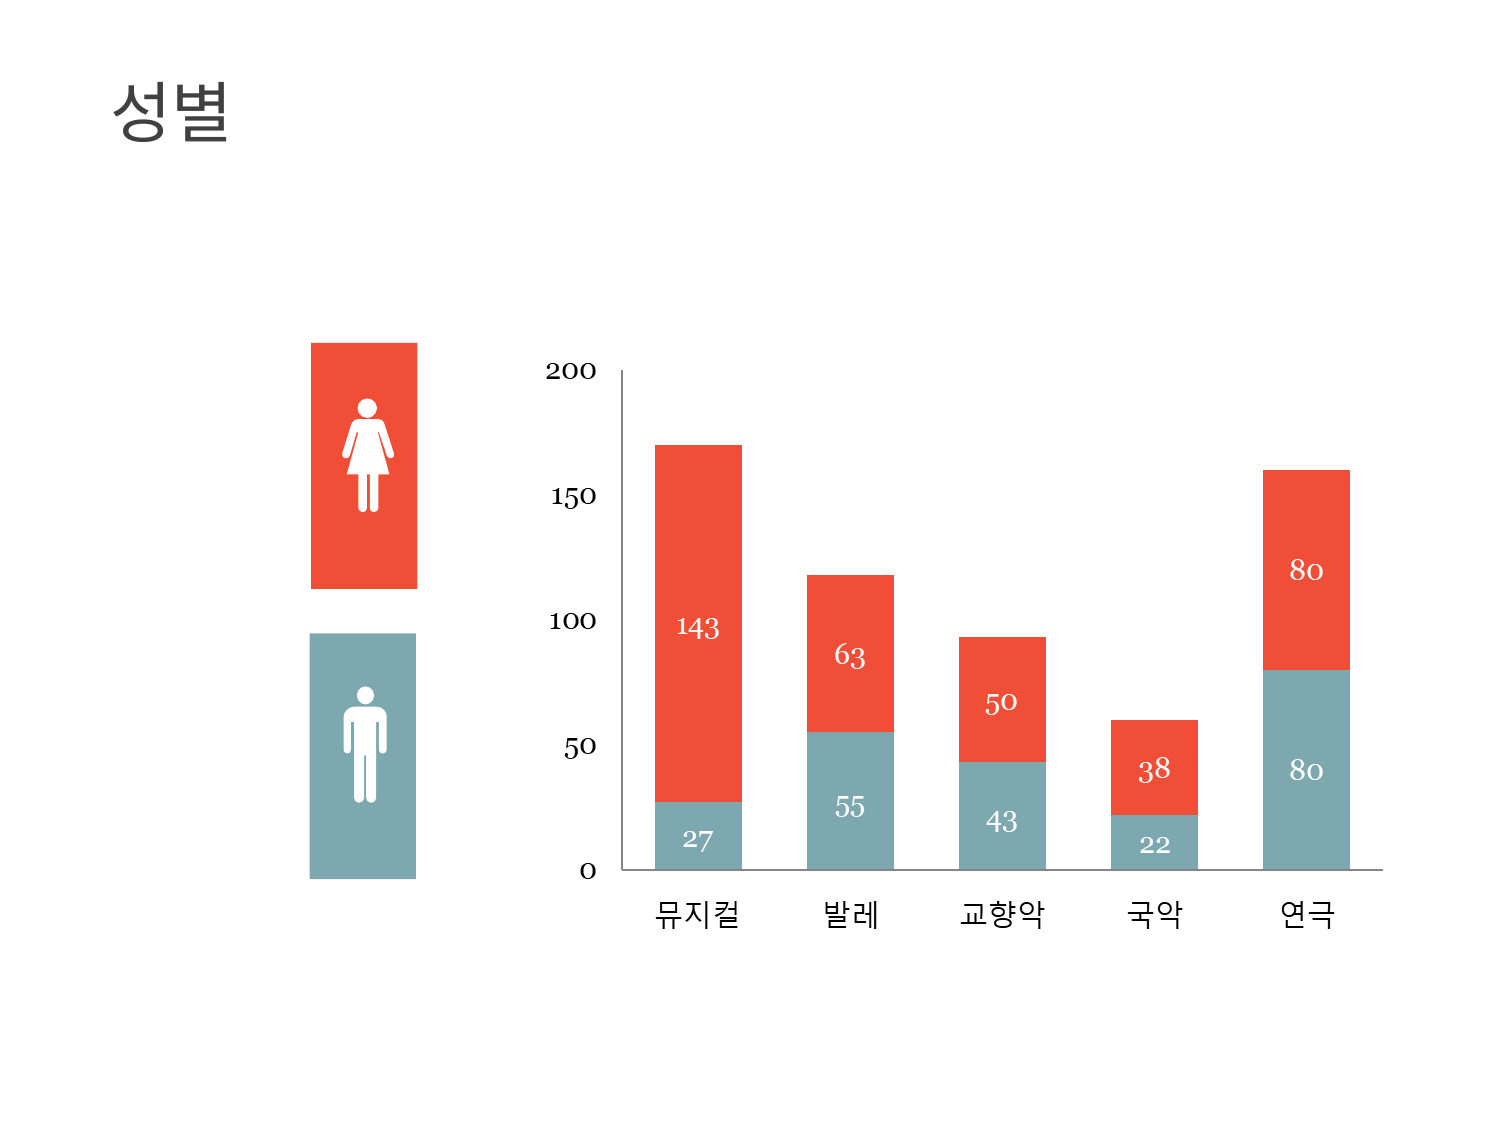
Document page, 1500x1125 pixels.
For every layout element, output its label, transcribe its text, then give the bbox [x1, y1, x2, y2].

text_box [522, 334, 1415, 961]
text_box [309, 633, 416, 880]
text_box 성별 [95, 63, 249, 159]
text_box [343, 686, 387, 804]
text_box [341, 398, 395, 513]
text_box [311, 342, 418, 589]
